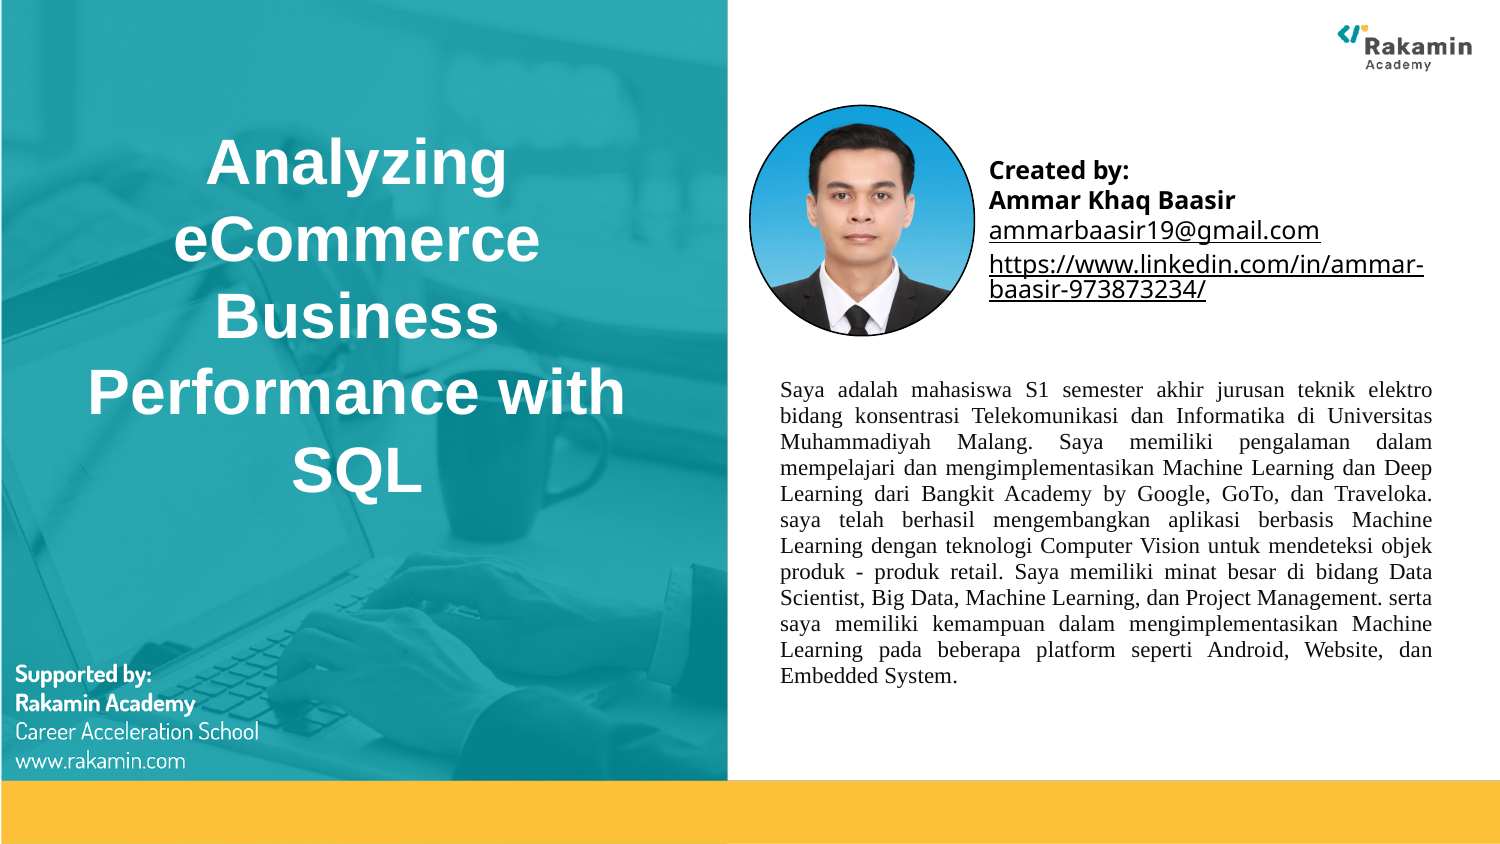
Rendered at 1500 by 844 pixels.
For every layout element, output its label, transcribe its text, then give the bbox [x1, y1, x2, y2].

title Analyzing eCommerce Business Performance with SQL [51, 190, 665, 520]
text_box Created by: Ammar Khaq Baasir ammarbaasir19@gmail.com https://www.linkedin.com/in/ammar-baasir-973873234/ [979, 149, 1449, 336]
subtitle Saya adalah mahasiswa S1 semester akhir jurusan teknik elektro bidang konsentrasi Telekomunikasi dan Informatika di Universitas Muhammadiyah Malang. Saya memiliki pengalaman dalam mempelajari dan mengimplementasikan Machine Learning dan Deep Learning dari Bangkit Academy by Google, GoTo, dan Traveloka. saya telah berhasil mengembangkan aplikasi berbasis Machine Learning dengan teknologi Computer Vision untuk mendeteksi objek produk - produk retail. Saya memiliki minat besar di bidang Data Scientist, Big Data, Machine Learning, dan Project Management. serta saya memiliki kemampuan dalam mengimplementasikan Machine Learning pada beberapa platform seperti Android, Website, dan Embedded System. [765, 361, 1449, 739]
picture [0, 0, 1500, 844]
